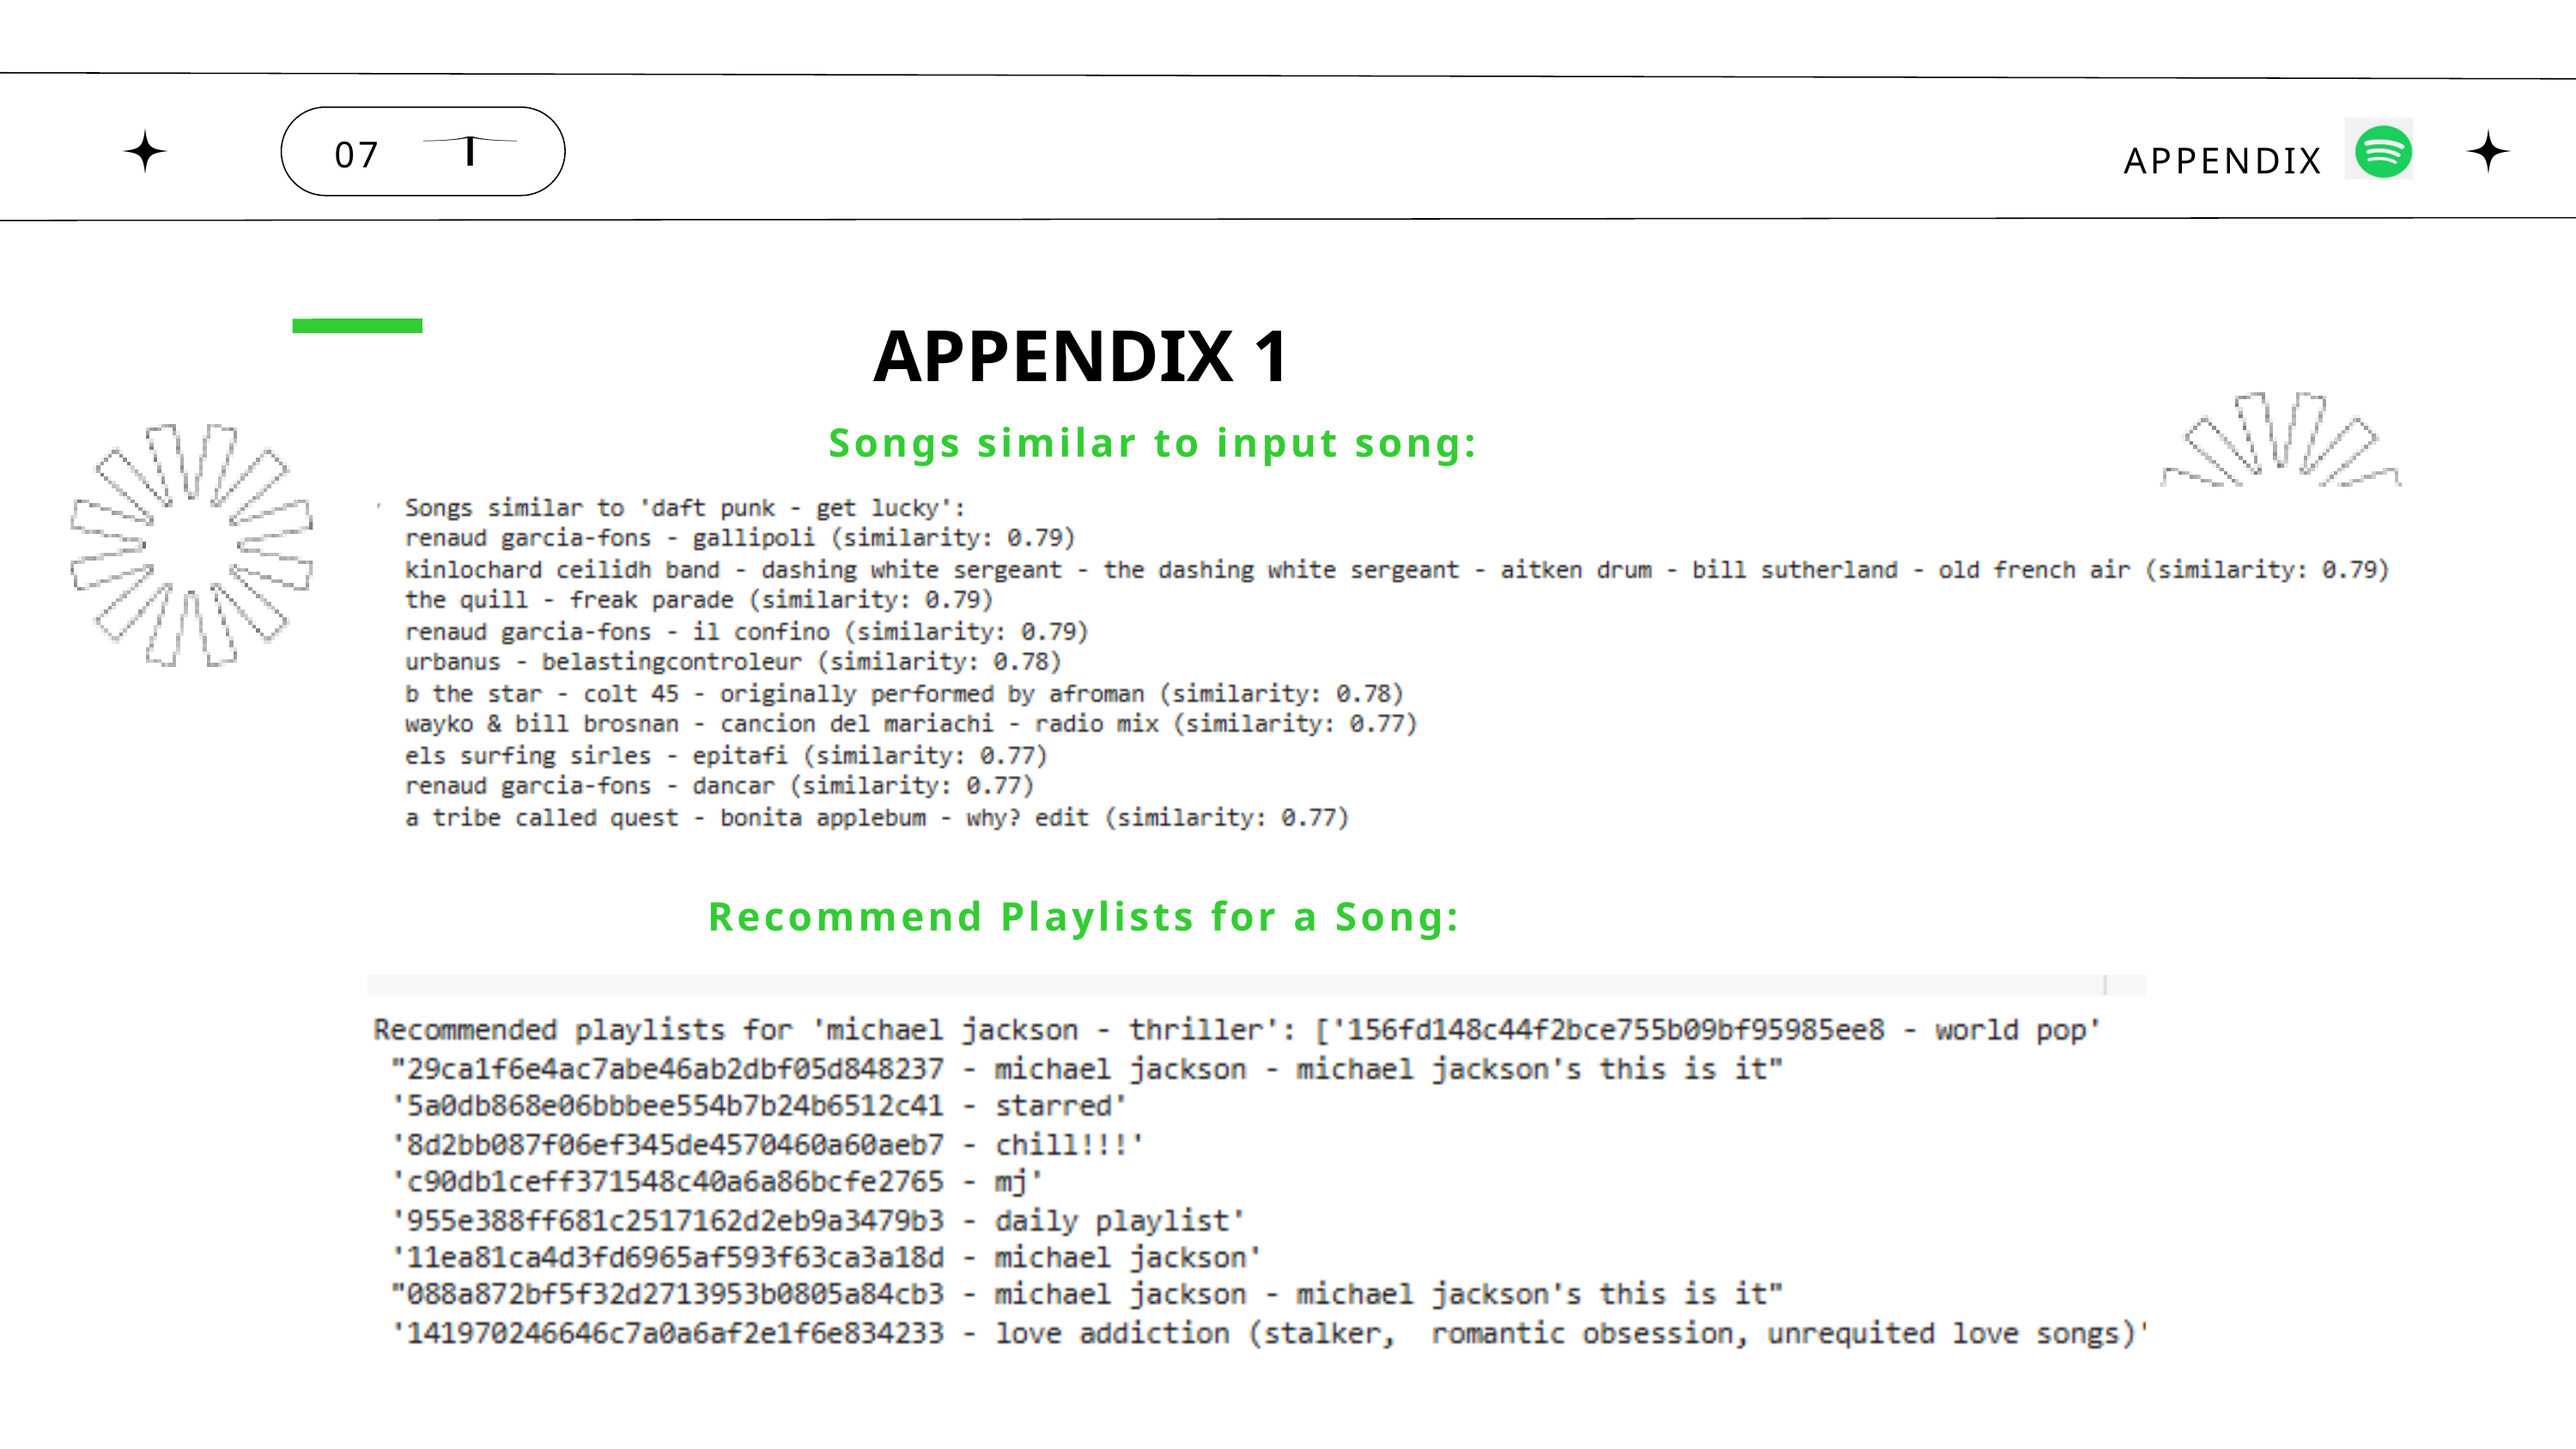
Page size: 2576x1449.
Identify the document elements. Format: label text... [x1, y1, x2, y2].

text_box APPENDIX [1903, 130, 2321, 181]
text_box APPENDIX 1 [685, 296, 1482, 396]
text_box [360, 270, 375, 381]
text_box [70, 424, 313, 667]
text_box [2465, 128, 2512, 174]
text_box [2160, 392, 2403, 487]
text_box Recommend Playlists for a Song: [243, 883, 1923, 994]
text_box Songs similar to input song: [313, 409, 1993, 465]
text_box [281, 106, 566, 196]
text_box [367, 975, 2147, 1355]
text_box [377, 487, 2466, 867]
text_box [122, 128, 168, 174]
text_box [2344, 118, 2414, 179]
